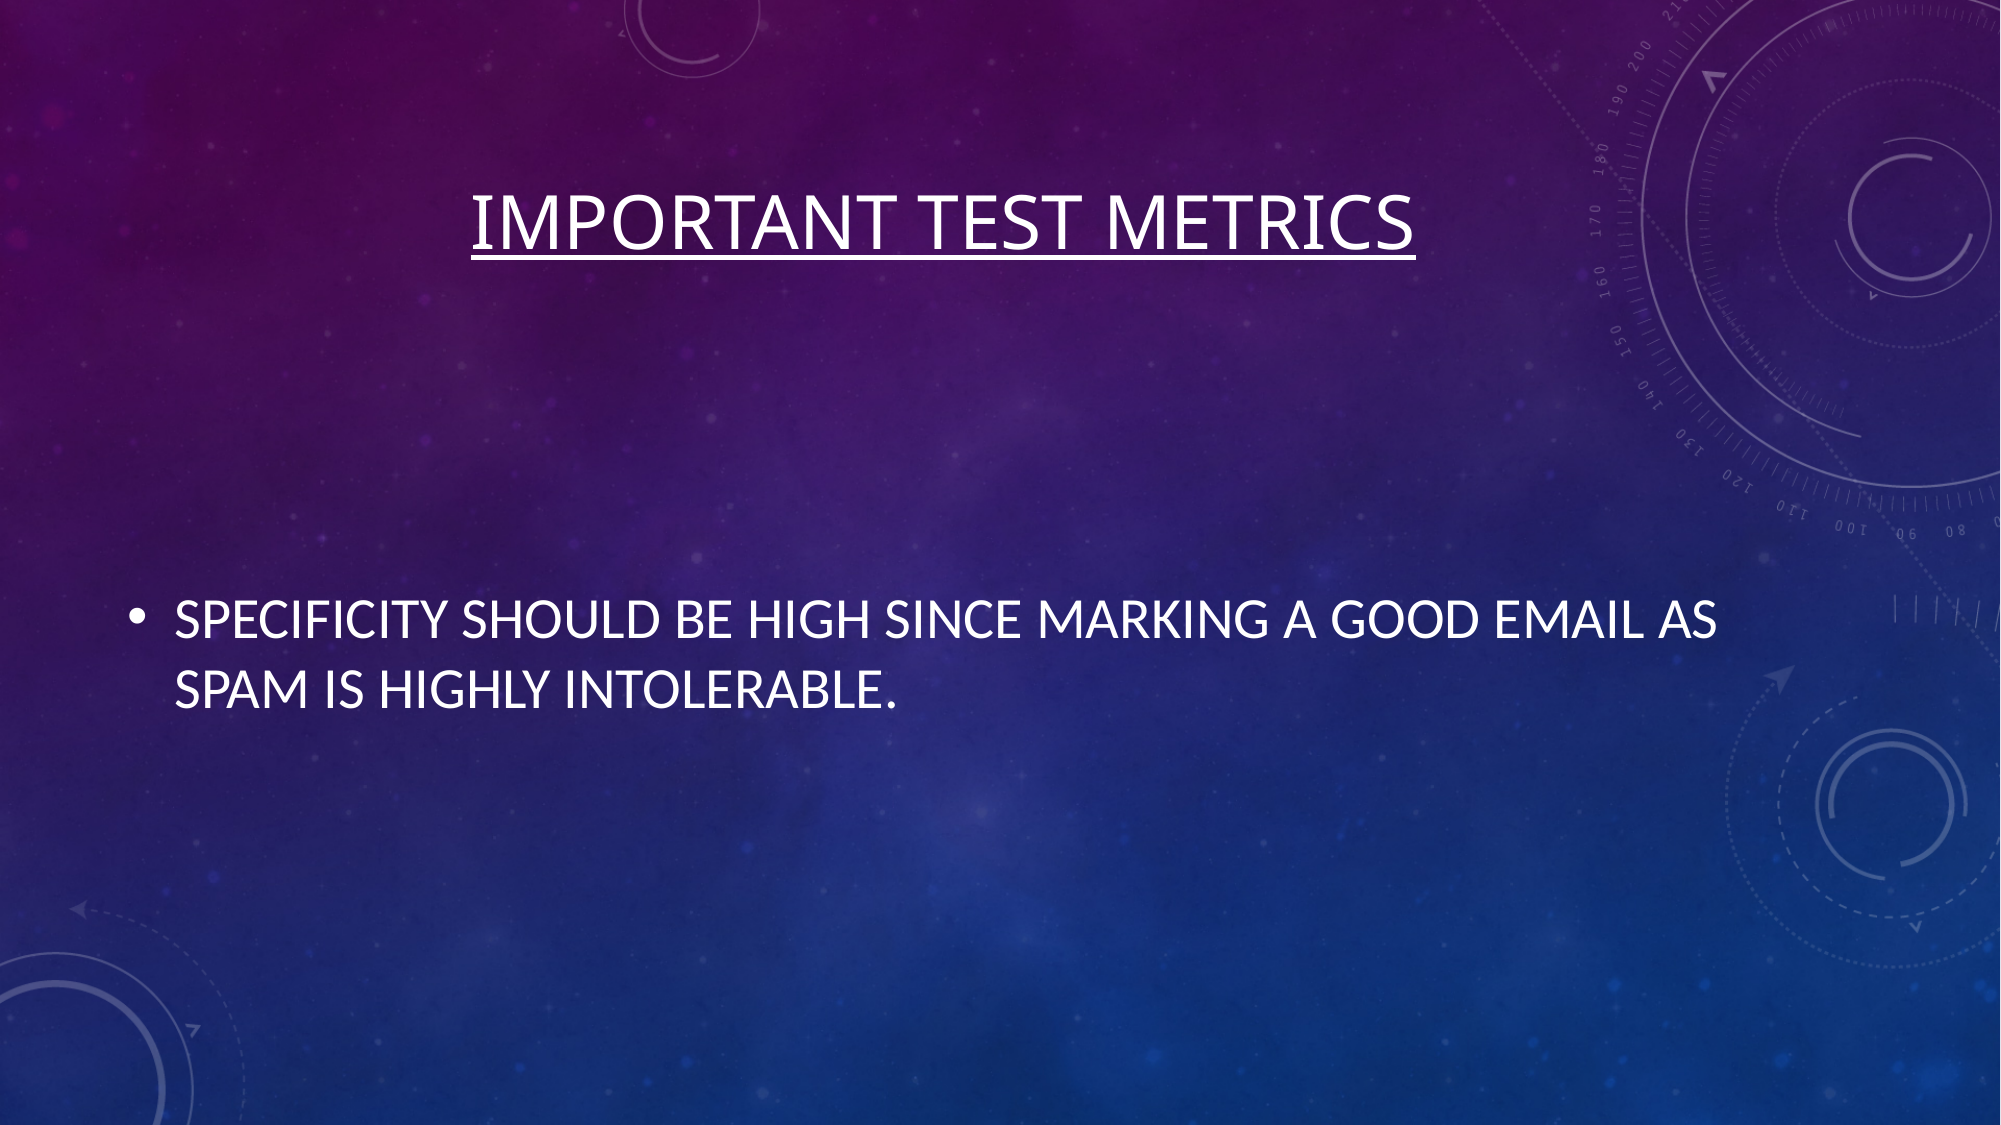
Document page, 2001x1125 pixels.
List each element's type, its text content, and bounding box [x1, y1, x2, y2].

title IMPORTANT TEST METRICS [112, 99, 1775, 339]
picture [0, 0, 2001, 1125]
list SPECIFICITY SHOULD BE HIGH SINCE MARKING A GOOD EMAIL AS SPAM IS HIGHLY INTOLERABLE. [112, 351, 1775, 950]
